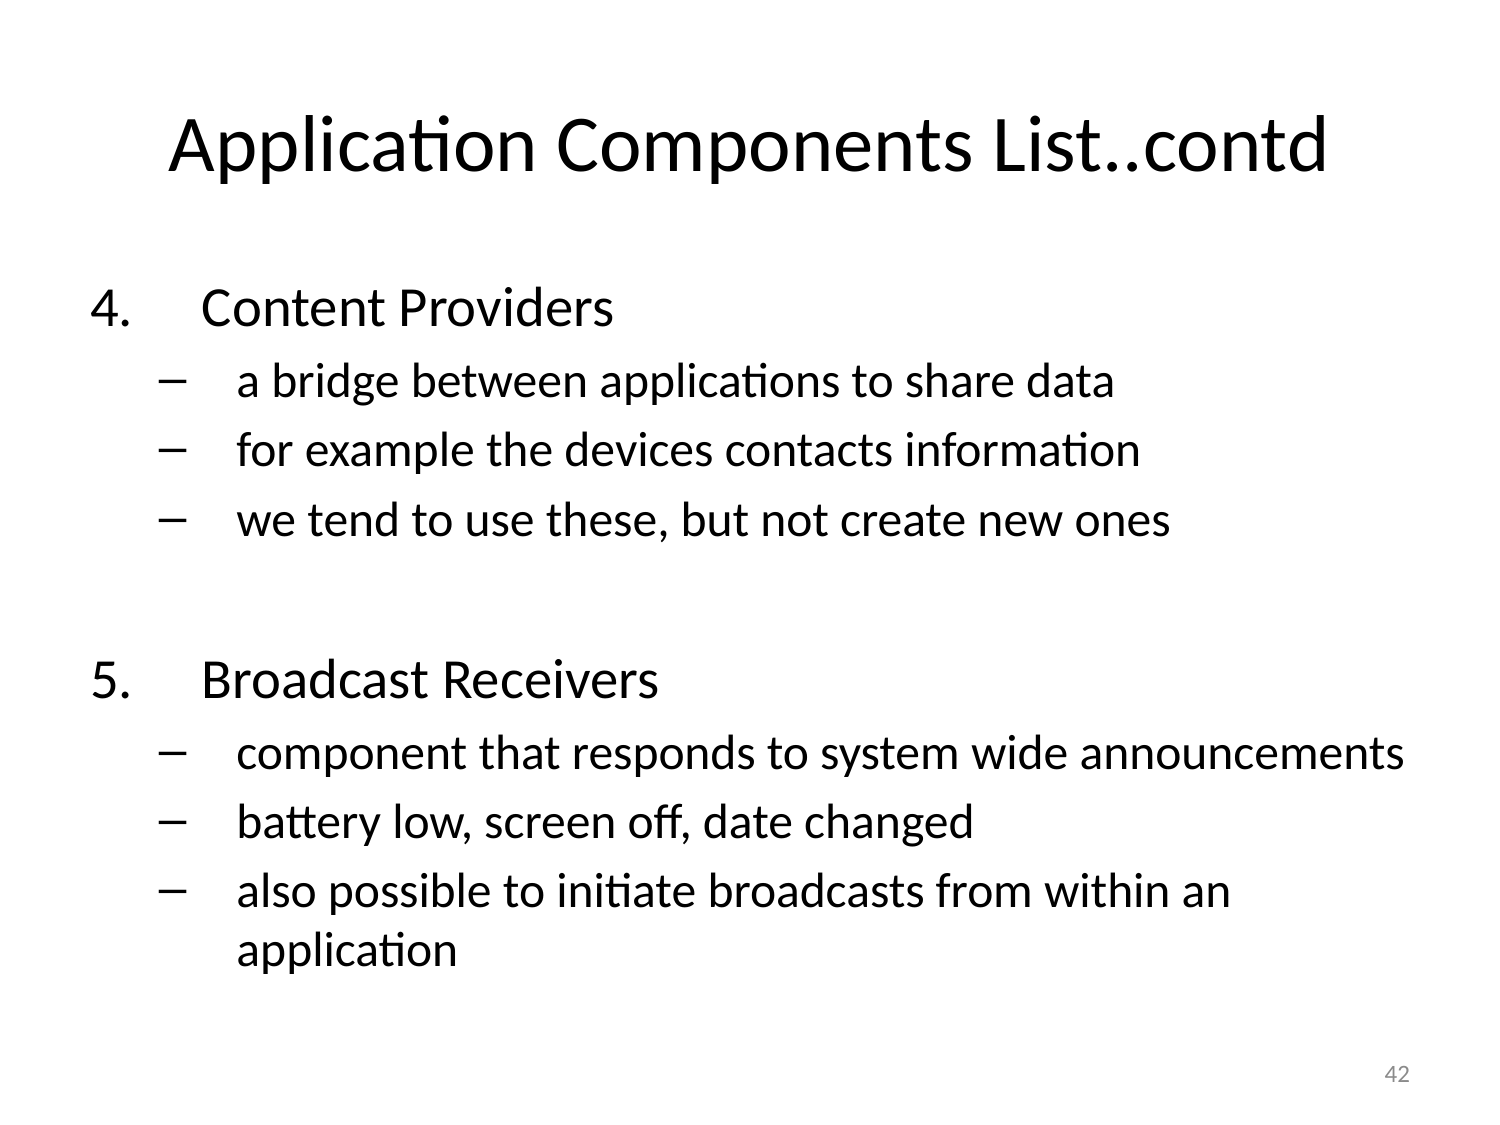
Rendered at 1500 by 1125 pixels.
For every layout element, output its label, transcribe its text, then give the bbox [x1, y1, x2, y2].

title Application Components List..contd [74, 44, 1426, 233]
slide_number 42 [1074, 1042, 1425, 1103]
list Content Providers a bridge between applications to share data for example the devices contacts information we tend to use these, but not create new ones Broadcast Receivers component that responds to system wide announcements battery low, screen off, date changed also possible to initiate broadcasts from within an application [74, 262, 1426, 1006]
